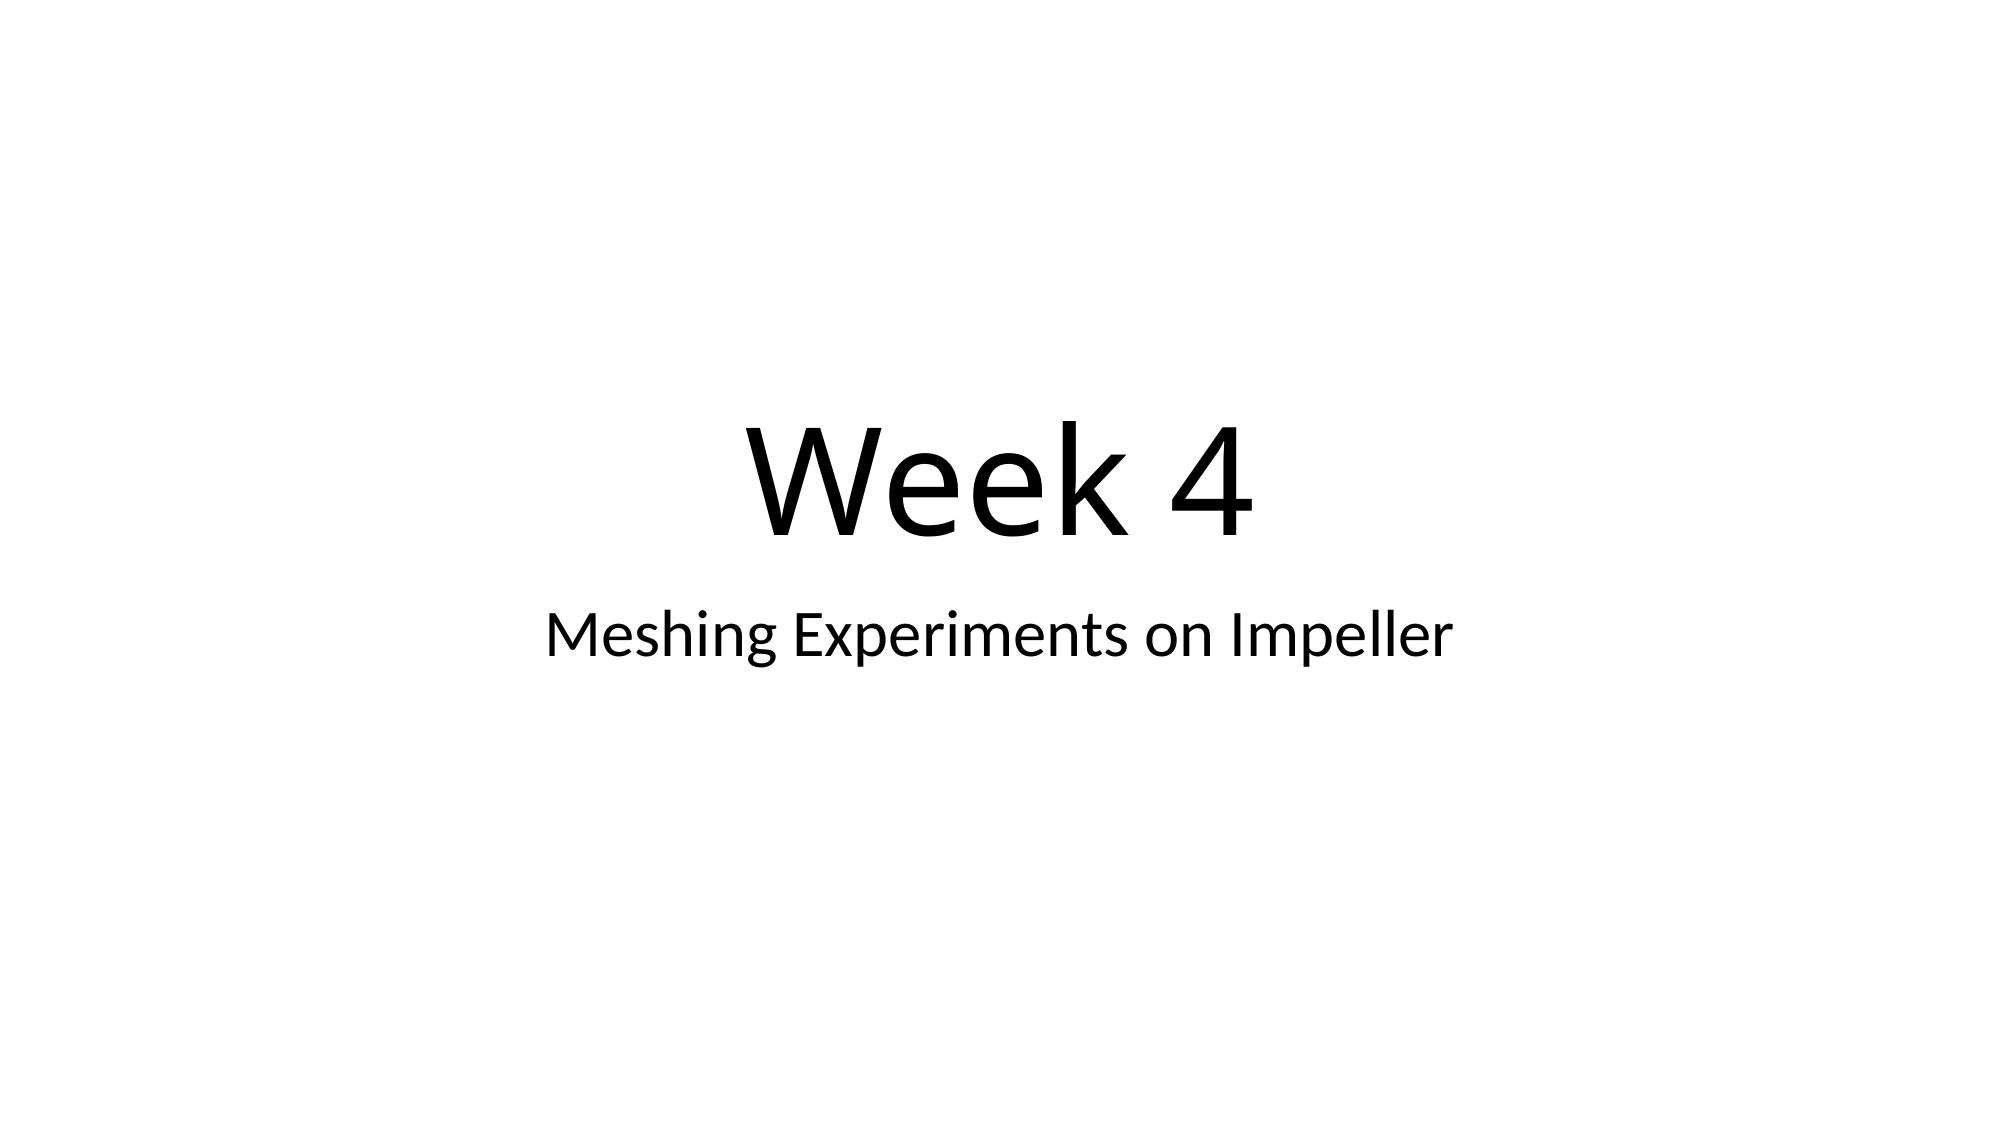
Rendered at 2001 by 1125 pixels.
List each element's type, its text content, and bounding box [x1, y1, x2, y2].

subtitle Meshing Experiments on Impeller [249, 590, 1750, 863]
title Week 4 [249, 184, 1750, 576]
